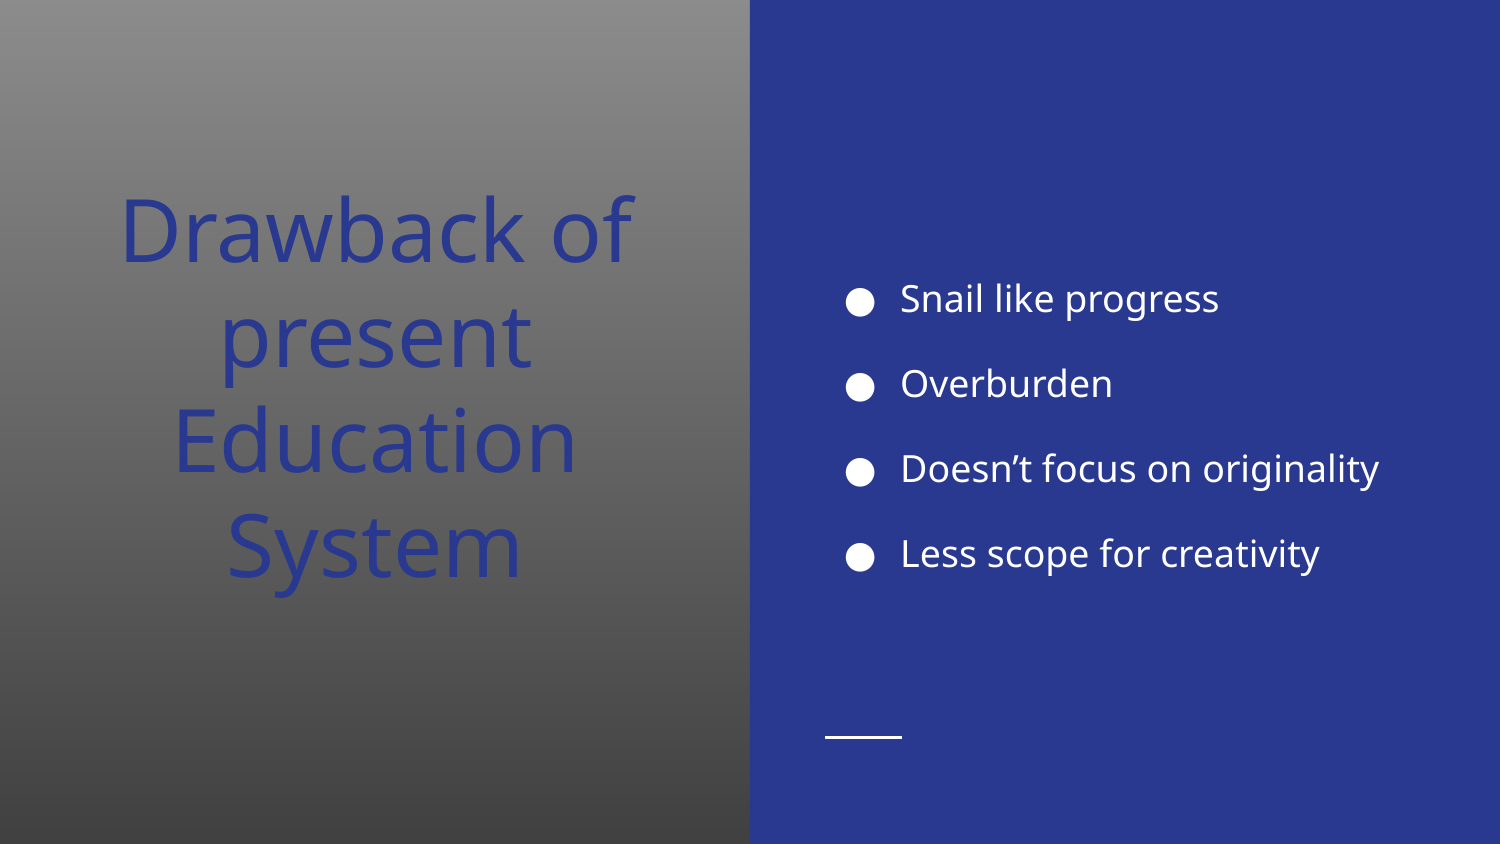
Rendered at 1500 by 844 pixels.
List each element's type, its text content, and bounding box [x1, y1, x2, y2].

title Drawback of present Education System [43, 36, 708, 610]
list Snail like progress Overburden Doesn’t focus on originality Less scope for creativity [810, 118, 1440, 725]
